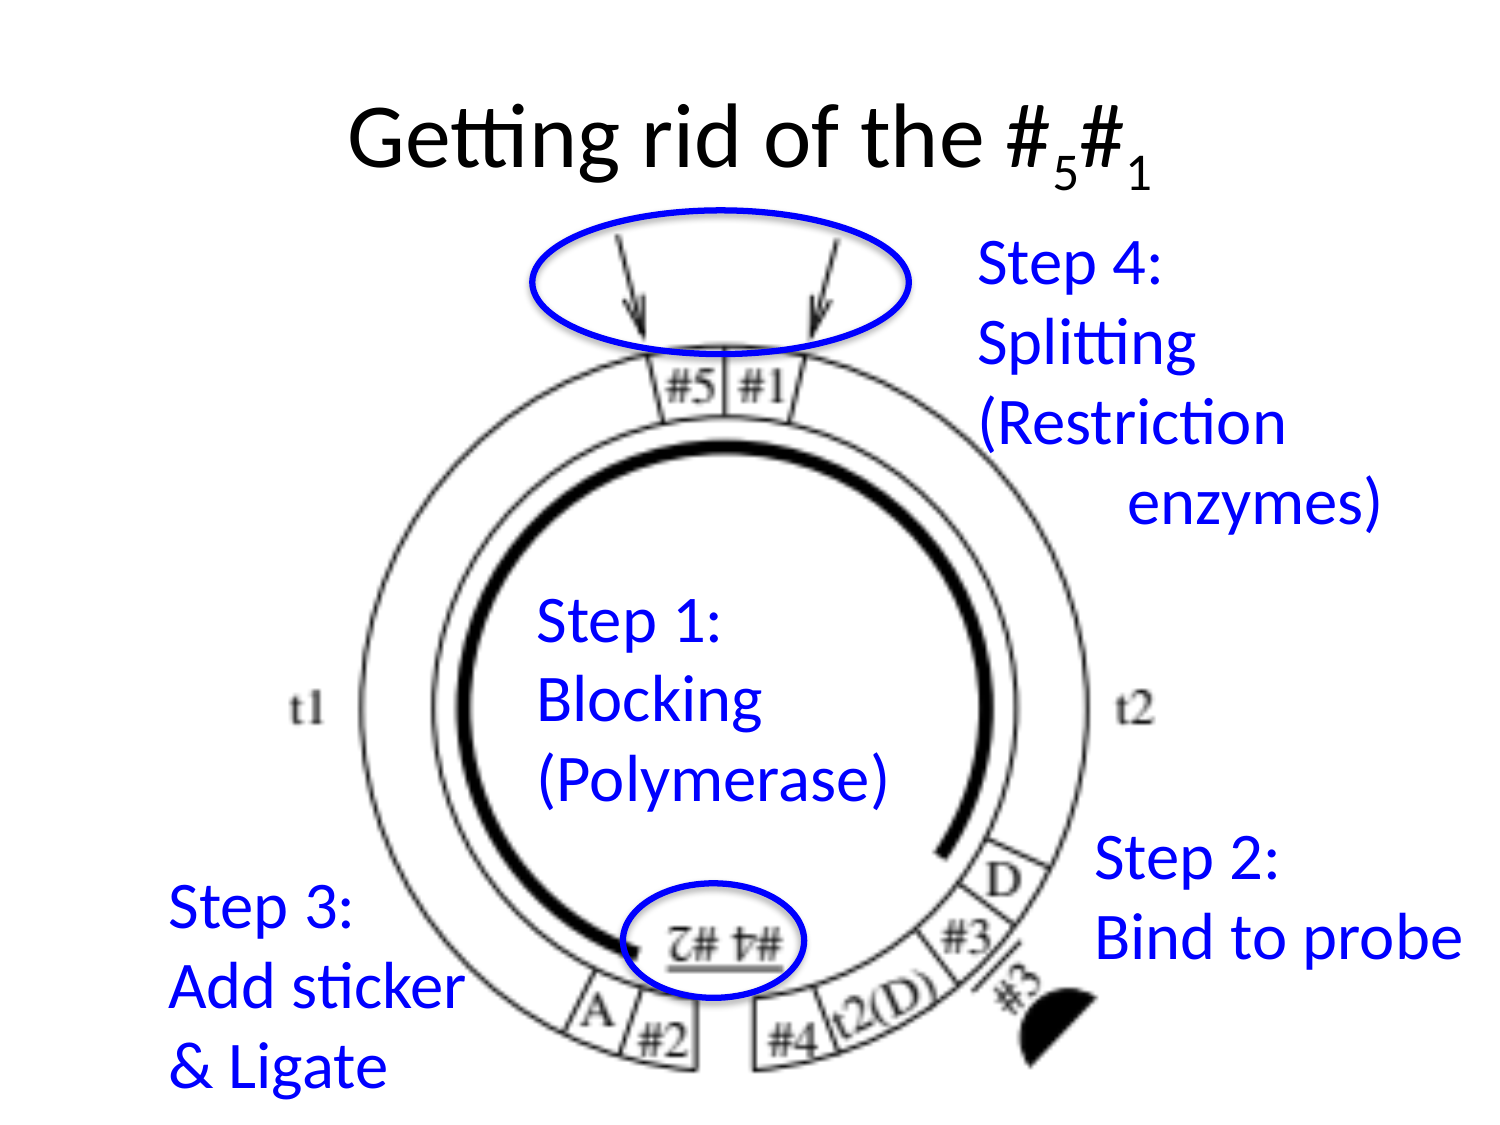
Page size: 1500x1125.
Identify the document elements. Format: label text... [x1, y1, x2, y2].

text_box Step 4: Splitting (Restriction enzymes) [962, 210, 1400, 545]
text_box Step 3: Add sticker & Ligate [153, 854, 483, 1109]
text_box [588, 209, 853, 230]
title Getting rid of the #5#1 [75, 45, 1425, 233]
text_box Step 2: Bind to probe [1161, 805, 1479, 981]
picture [287, 232, 1157, 1081]
